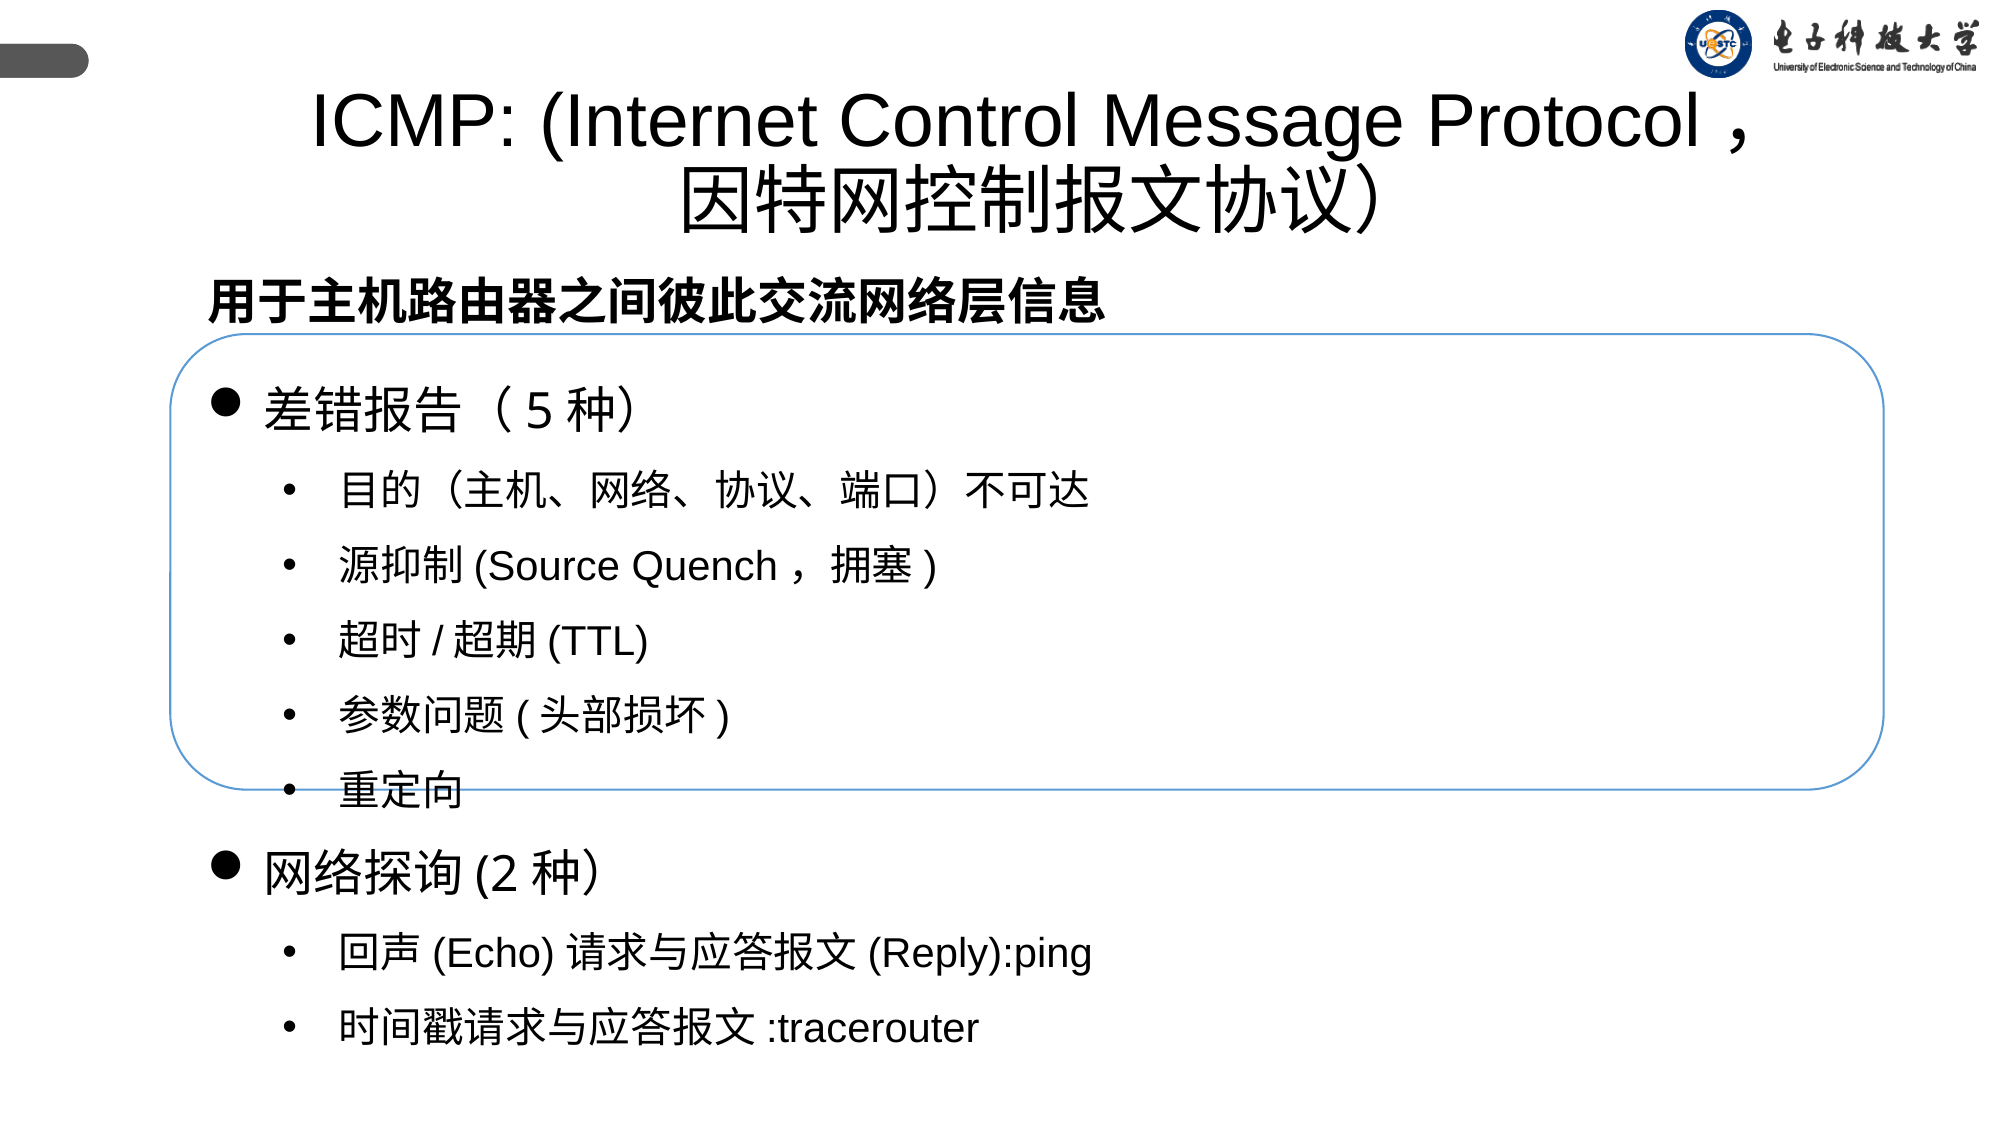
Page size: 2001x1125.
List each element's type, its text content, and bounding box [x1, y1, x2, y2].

picture [1685, 10, 1979, 78]
text_box 差错报告（5种） 目的（主机、网络、协议、端口）不可达 源抑制(Source Quench，拥塞) 超时/超期(TTL) 参数问题(头部损坏) 重定向 网络探询(2种） 回声(Echo)请求与应答报文(Reply):ping 时间戳请求与应答报文:tracerouter [169, 333, 1885, 791]
title ICMP: (Internet Control Message Protocol， 因特网控制报文协议） [142, 73, 1964, 262]
text_box 用于主机路由器之间彼此交流网络层信息 [192, 247, 1123, 338]
